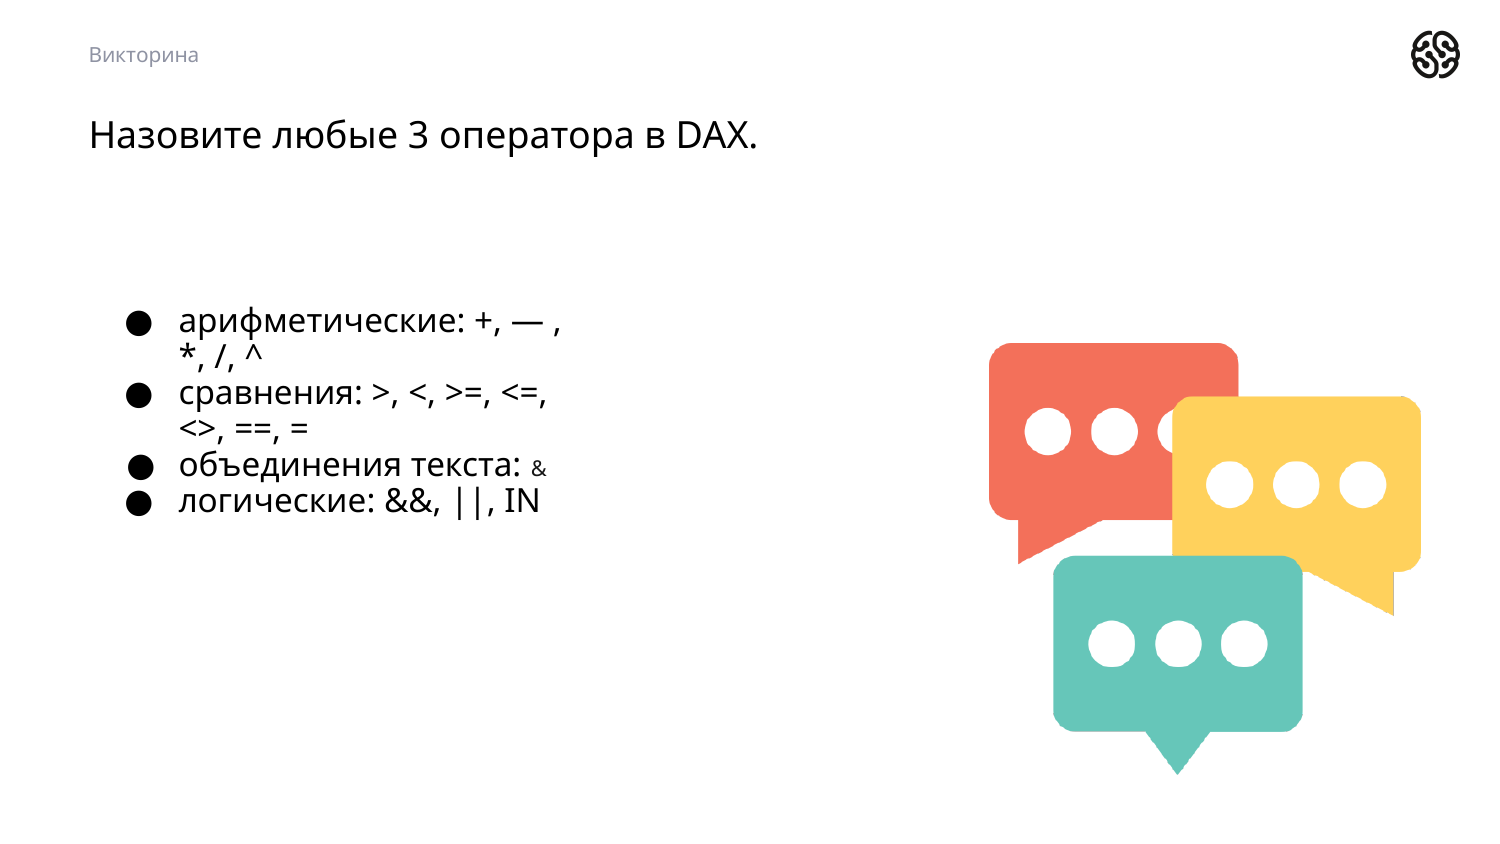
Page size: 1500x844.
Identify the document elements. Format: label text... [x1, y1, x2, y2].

picture [1412, 30, 1460, 79]
text_box арифметические: +, — , *, /, ^ сравнения: >, <, >=, <=, <>, ==, = объединения текста: & логические: &&, ||, IN [88, 289, 581, 535]
picture [989, 343, 1421, 775]
subtitle Викторина [88, 24, 1066, 84]
title Назовите любые 3 оператора в DAX. [88, 15, 1412, 157]
